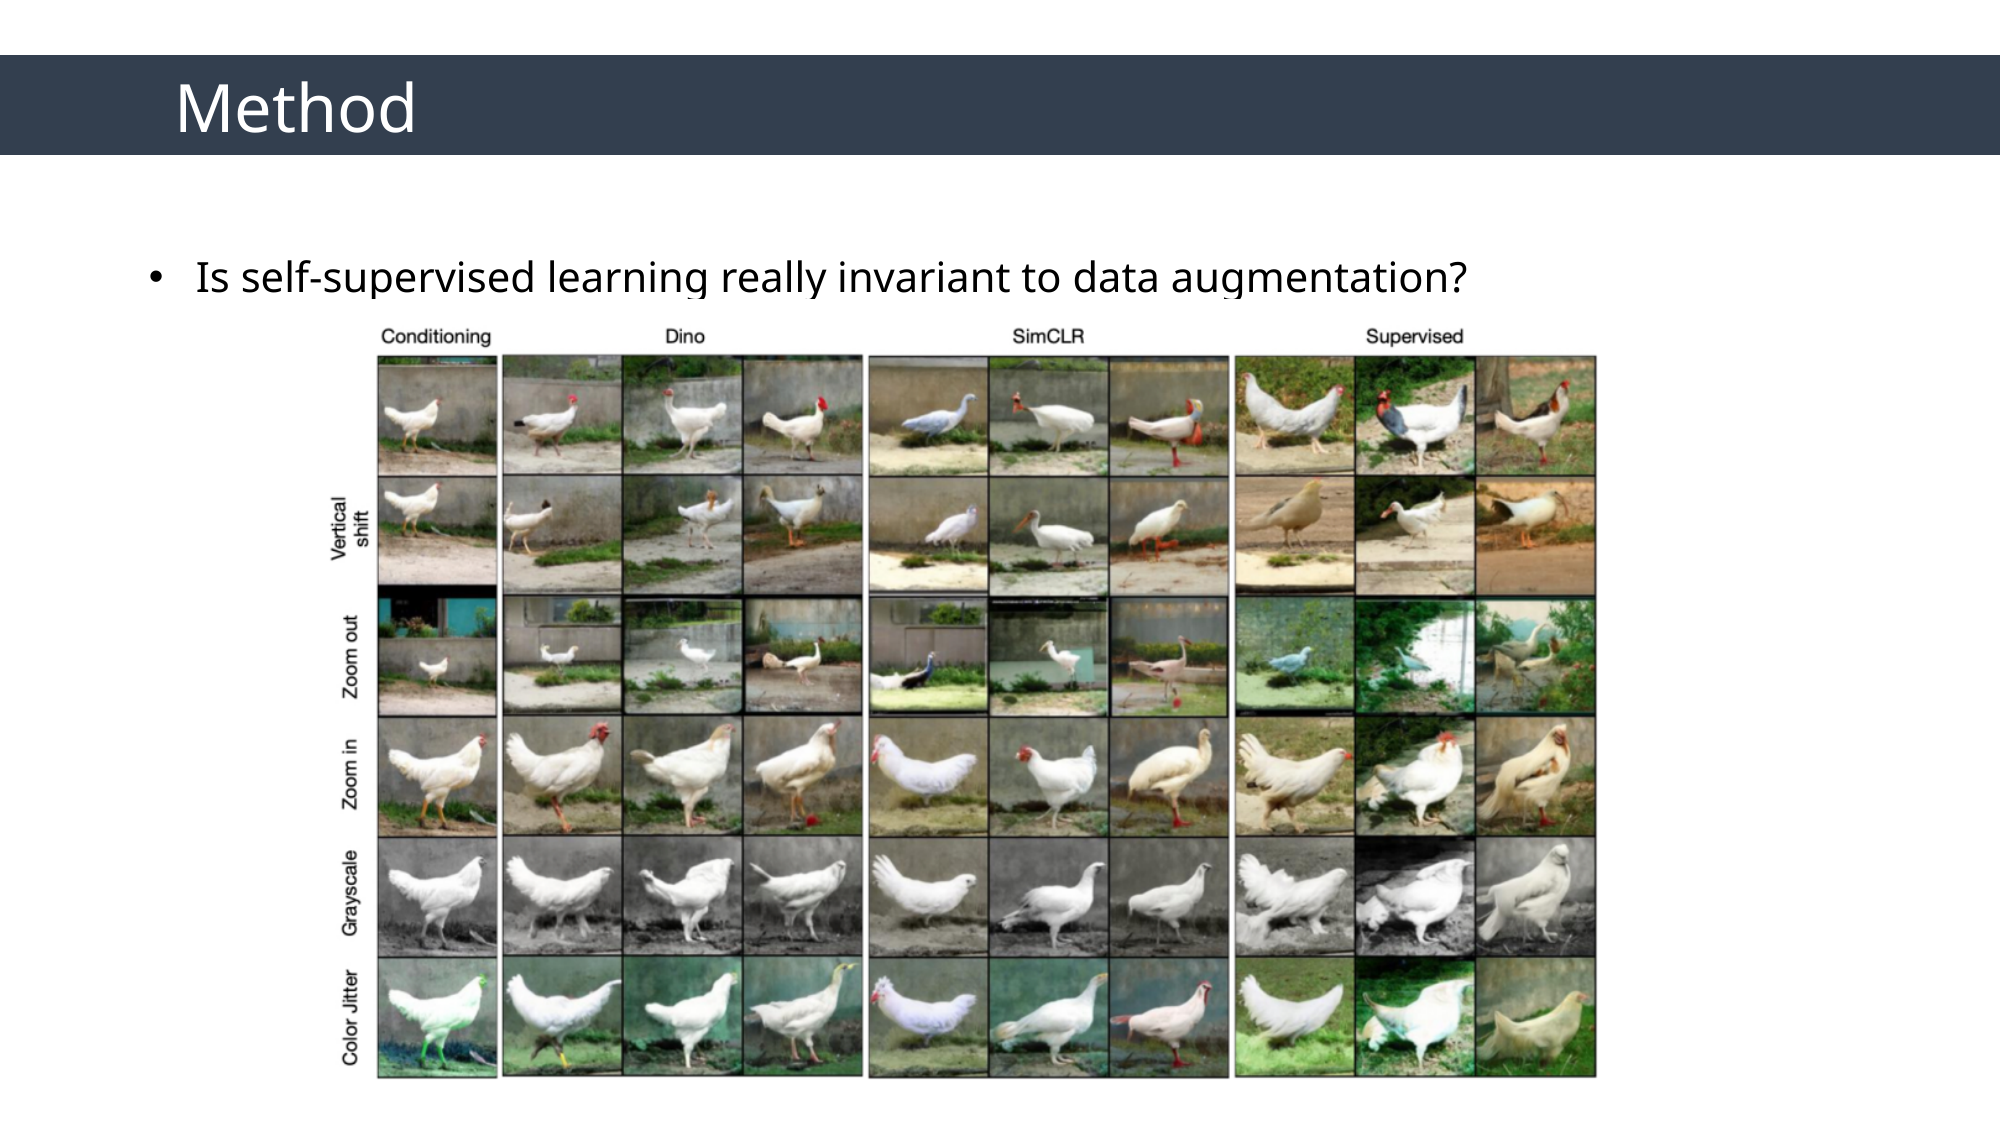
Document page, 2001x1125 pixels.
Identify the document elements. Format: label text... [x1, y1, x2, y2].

text_box Method [159, 10, 1708, 155]
picture [311, 299, 1659, 1089]
text_box [1708, 55, 2000, 155]
text_box [0, 55, 159, 155]
text_box Is self-supervised learning really invariant to data augmentation? [134, 218, 1866, 308]
